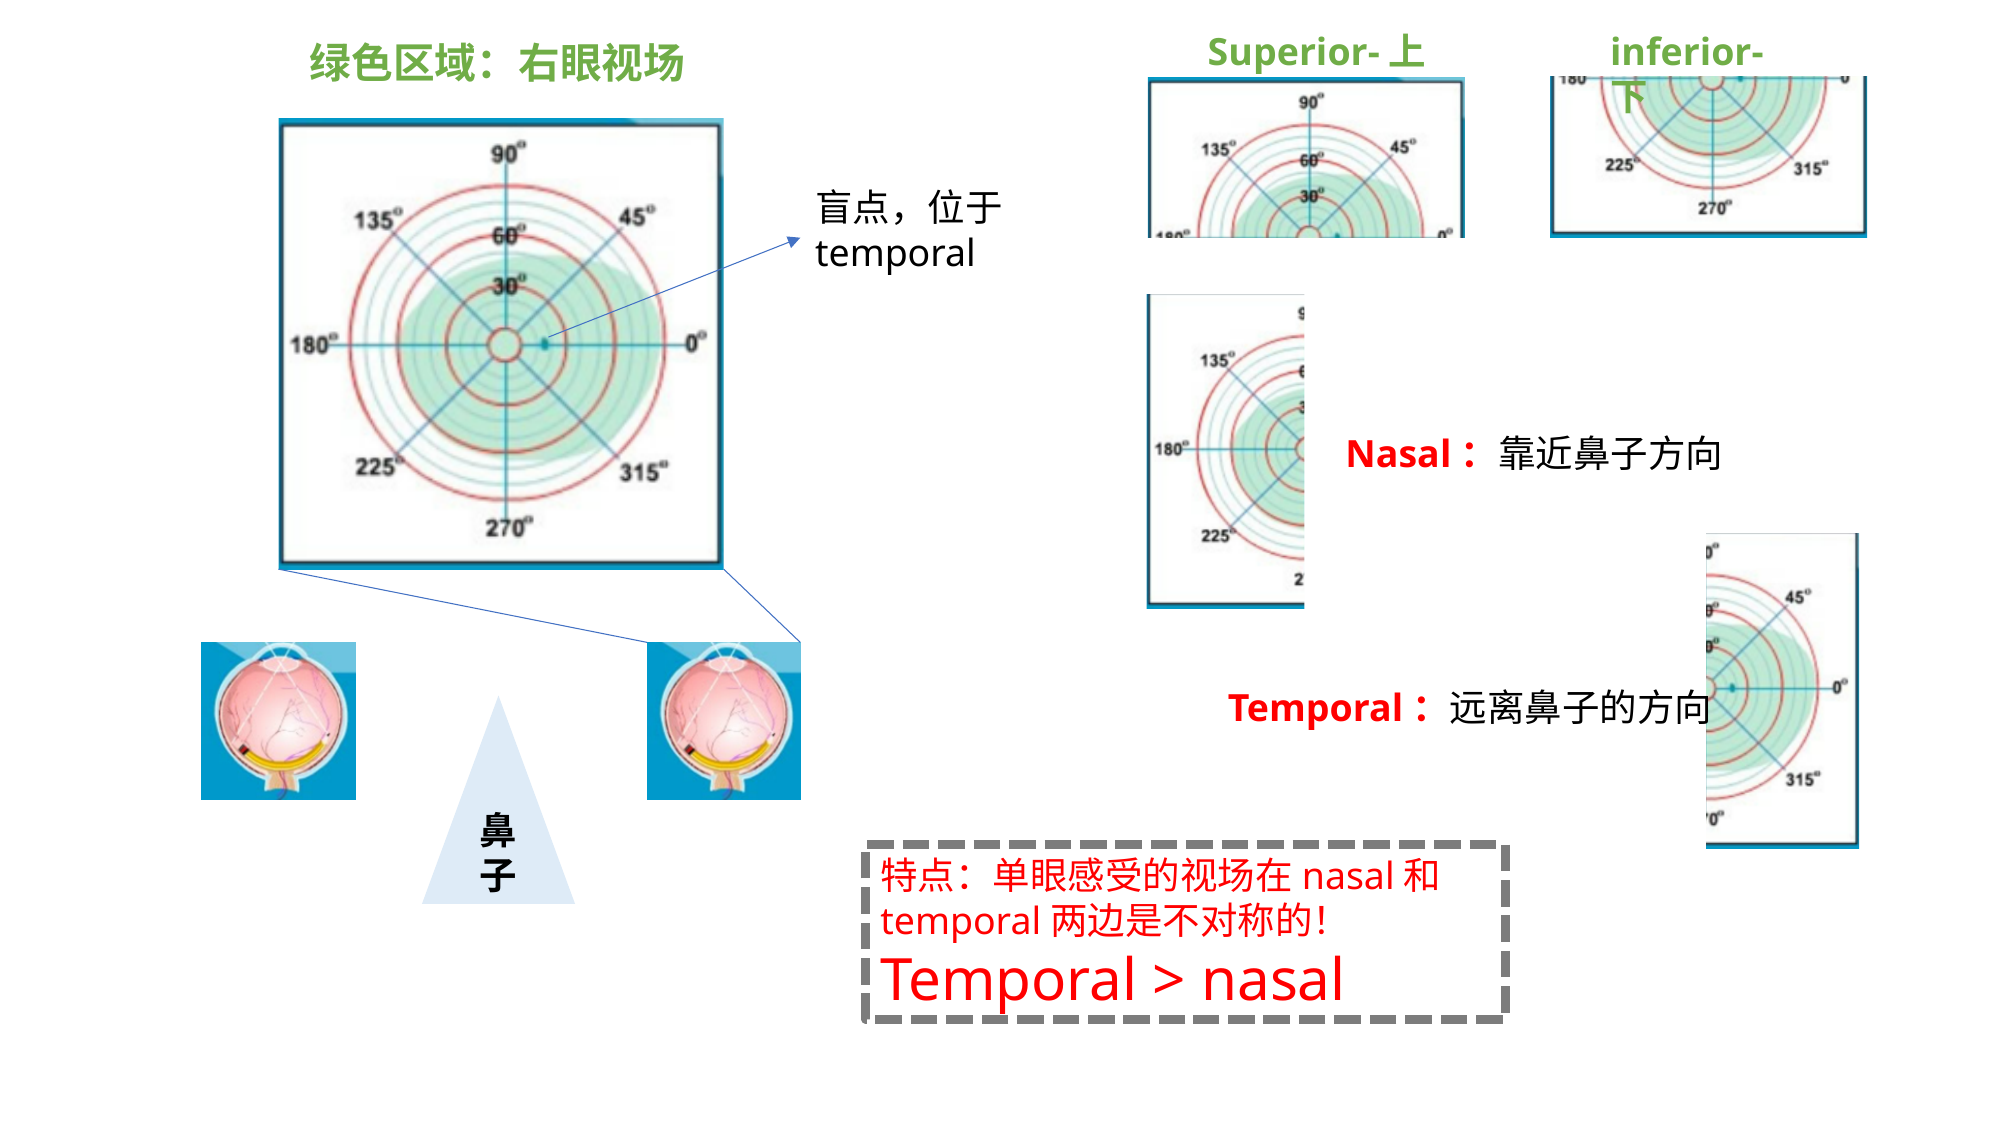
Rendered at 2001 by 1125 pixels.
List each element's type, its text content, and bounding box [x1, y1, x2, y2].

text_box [201, 29, 1031, 904]
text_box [1147, 20, 1465, 238]
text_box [1549, 20, 1868, 247]
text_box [1146, 293, 1780, 618]
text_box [1213, 533, 1860, 858]
text_box 特点：单眼感受的视场在nasal和temporal两边是不对称的！ Temporal > nasal [865, 844, 1506, 1020]
